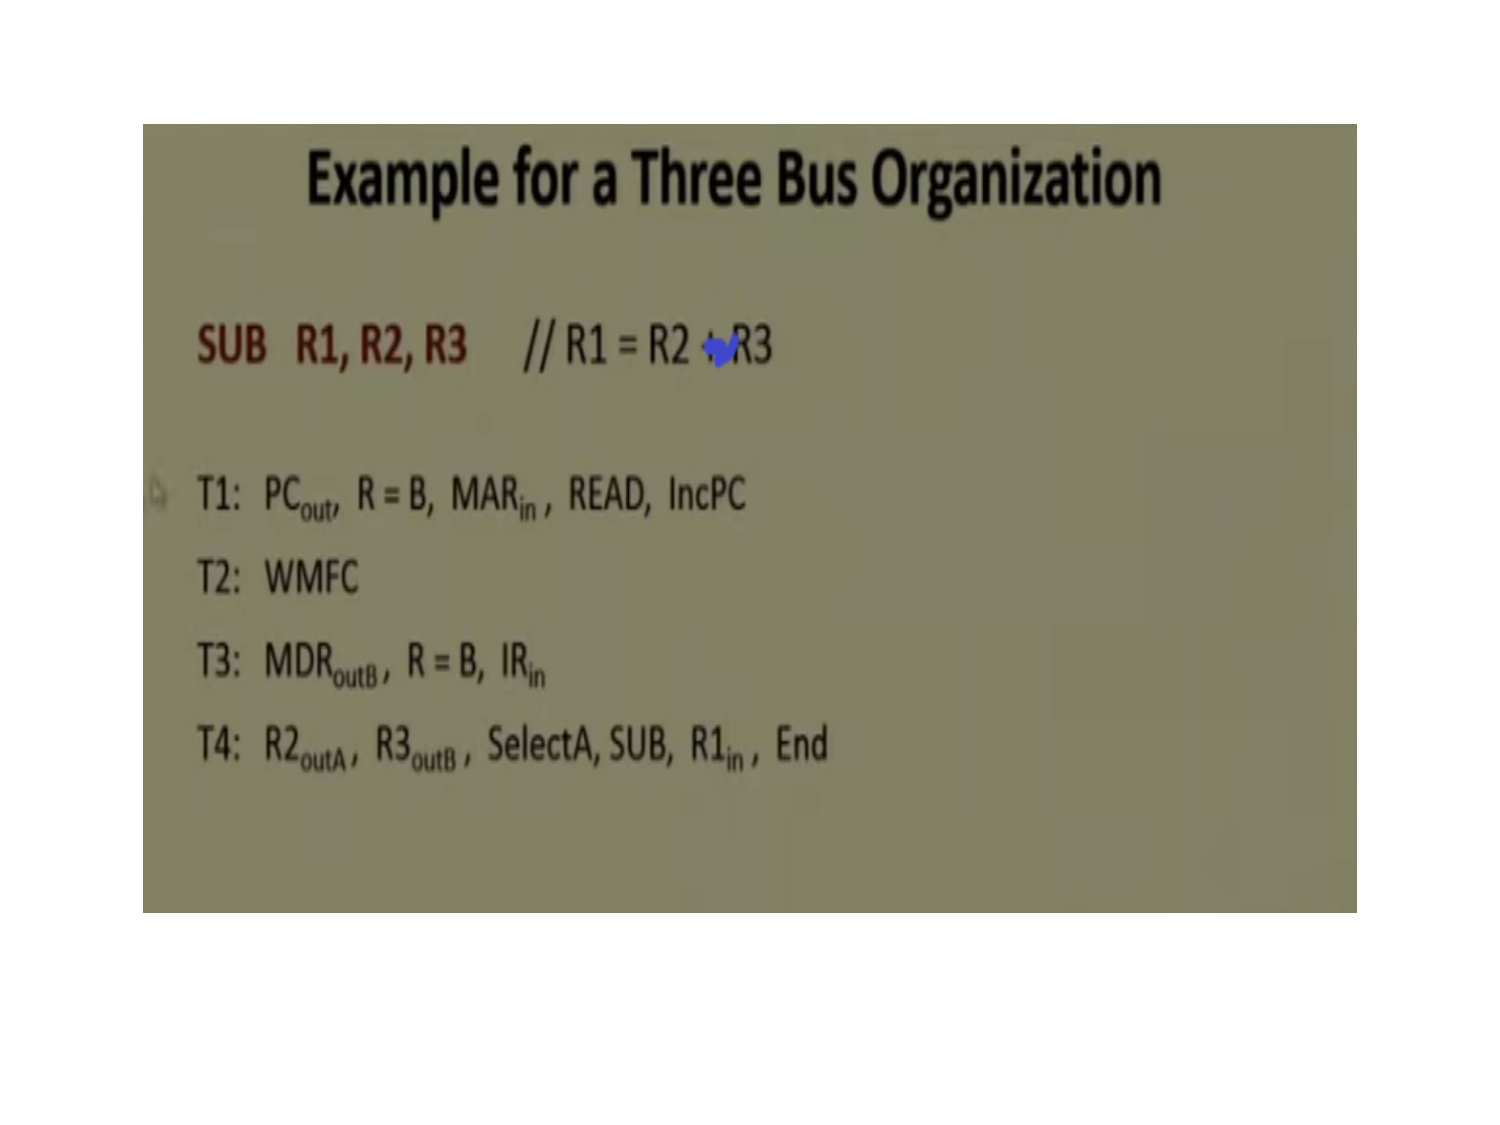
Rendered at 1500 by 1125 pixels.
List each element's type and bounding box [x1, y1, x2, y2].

picture [143, 124, 1357, 913]
